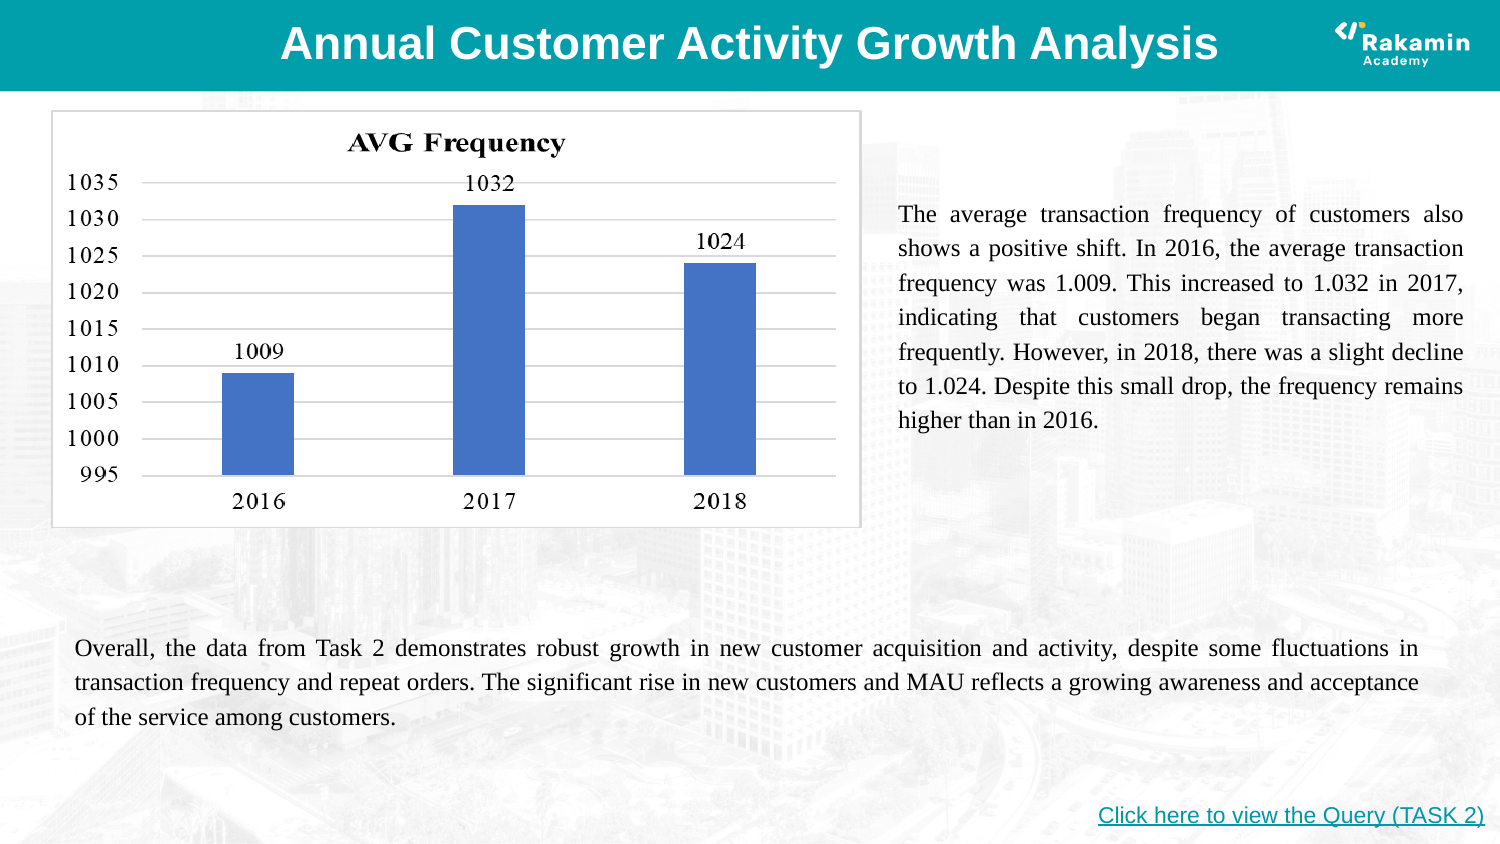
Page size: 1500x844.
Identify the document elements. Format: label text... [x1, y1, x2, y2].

picture [0, 0, 1500, 844]
list The average transaction frequency of customers also shows a positive shift. In 2016, the average transaction frequency was 1.009. This increased to 1.032 in 2017, indicating that customers began transacting more frequently. However, in 2018, there was a slight decline to 1.024. Despite this small drop, the frequency remains higher than in 2016. [866, 177, 1480, 390]
text_box Click here to view the Query (TASK 2) [763, 757, 1500, 843]
title Annual Customer Activity Growth Analysis [51, 0, 1449, 92]
text_box Overall, the data from Task 2 demonstrates robust growth in new customer acquisition and activity, despite some fluctuations in transaction frequency and repeat orders. The significant rise in new customers and MAU reflects a growing awareness and acceptance of the service among customers. [37, 619, 1436, 738]
